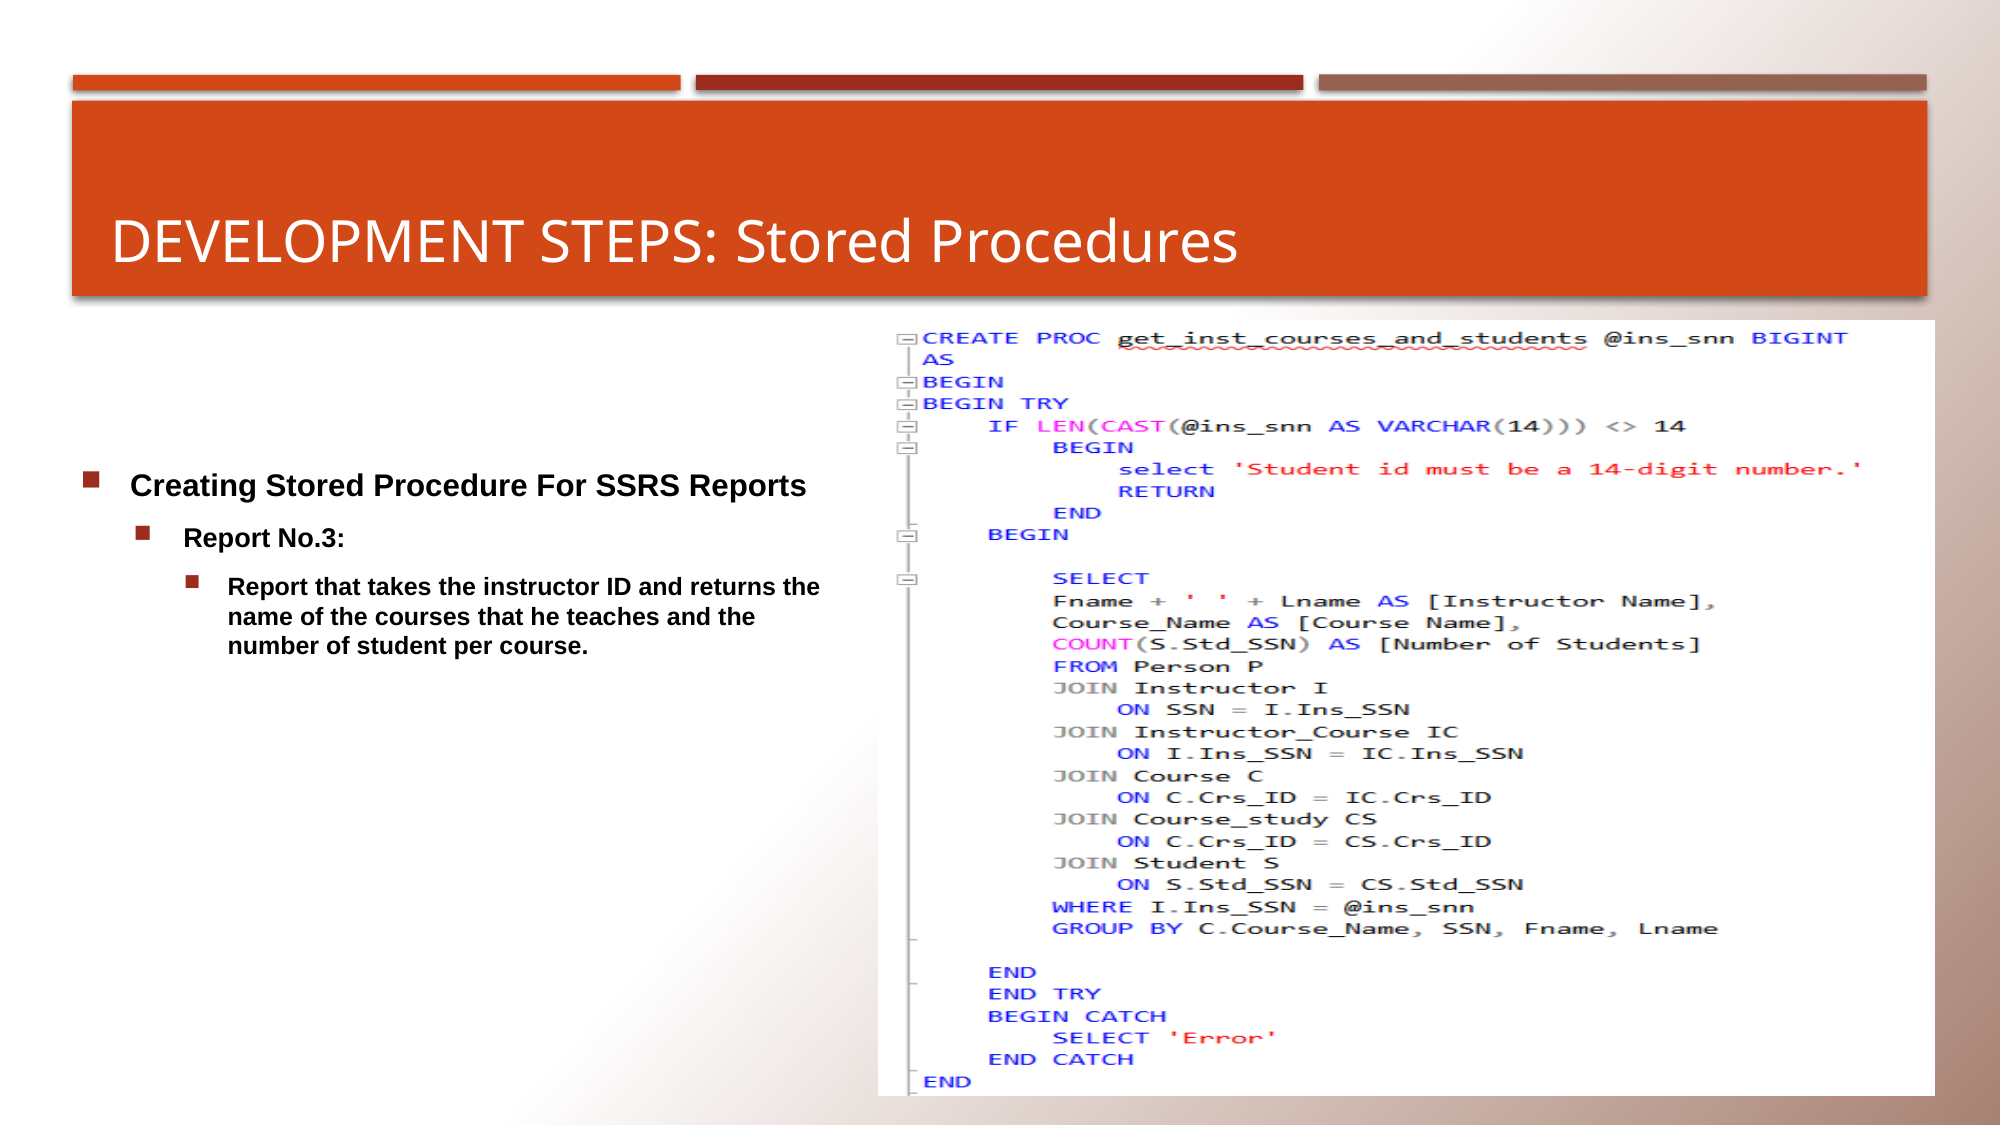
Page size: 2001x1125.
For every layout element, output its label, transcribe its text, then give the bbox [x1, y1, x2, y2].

title Development Steps: Stored Procedures [95, 115, 1905, 282]
picture [877, 320, 1936, 1096]
list Creating Stored Procedure For SSRS Reports Report No.3: Report that takes the instructor ID and returns the name of the courses that he teaches and the number of student per course. [65, 326, 855, 799]
